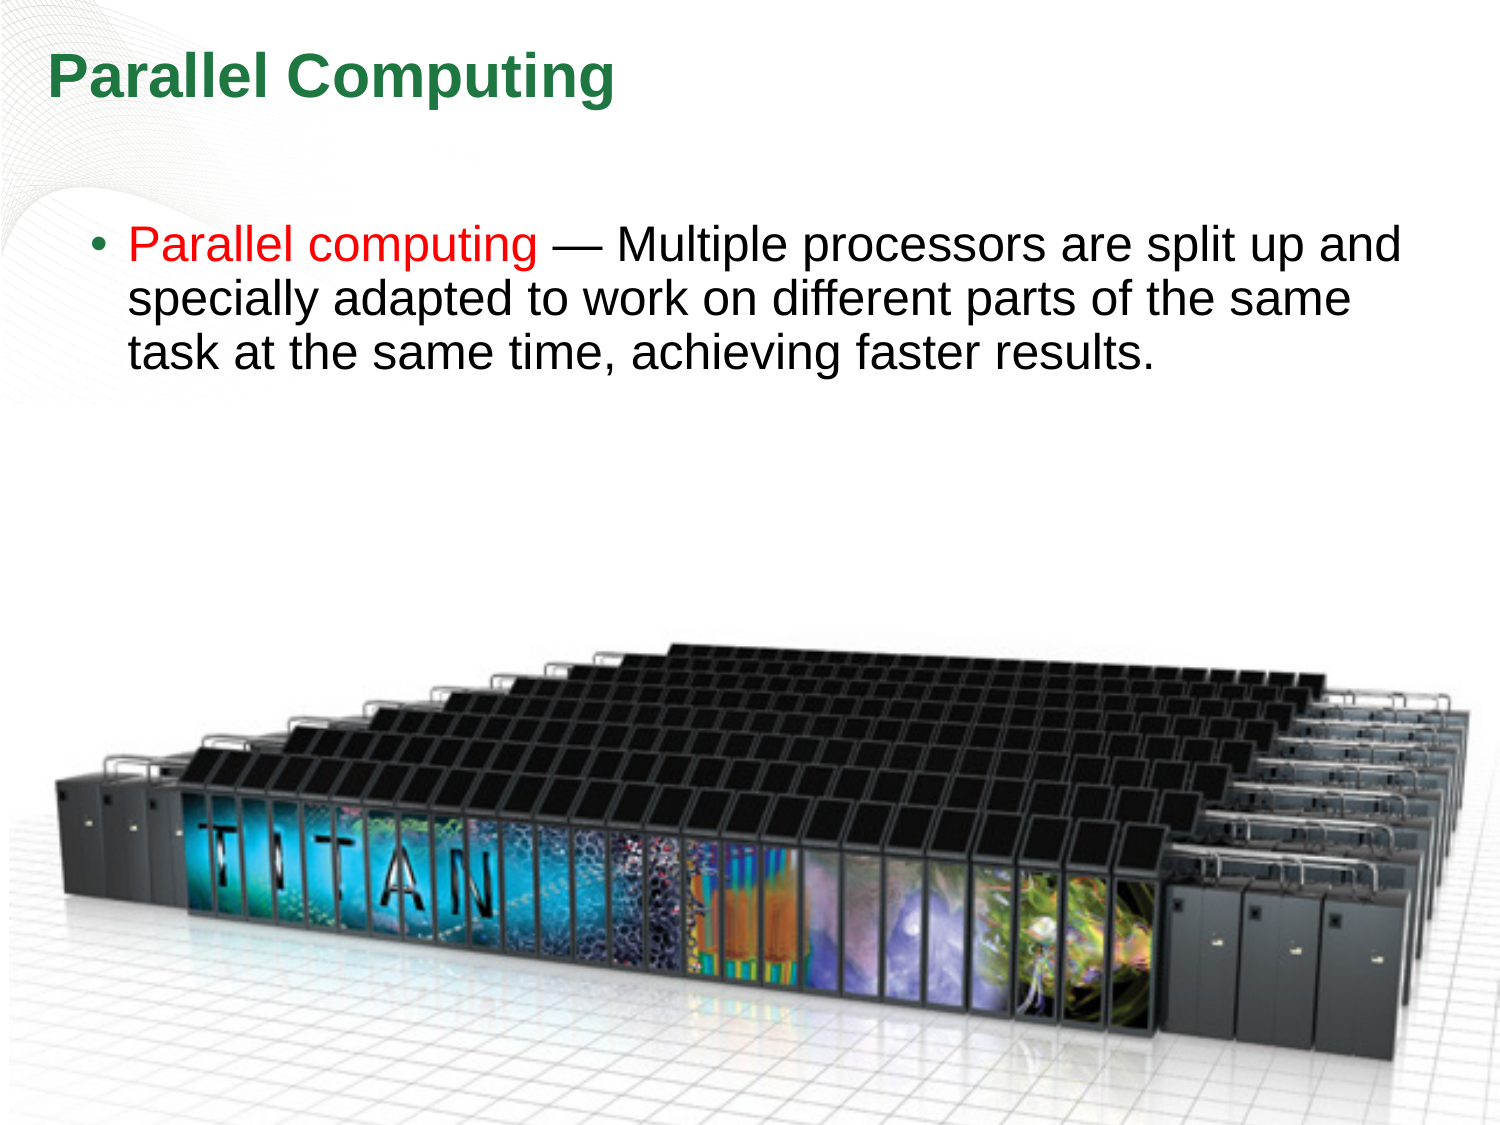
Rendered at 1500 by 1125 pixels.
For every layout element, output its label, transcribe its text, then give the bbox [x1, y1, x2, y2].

list Parallel computing — Multiple processors are split up and specially adapted to work on different parts of the same task at the same time, achieving faster results. [74, 210, 1426, 405]
title Parallel Computing [32, 38, 1450, 119]
picture [9, 297, 1500, 1125]
